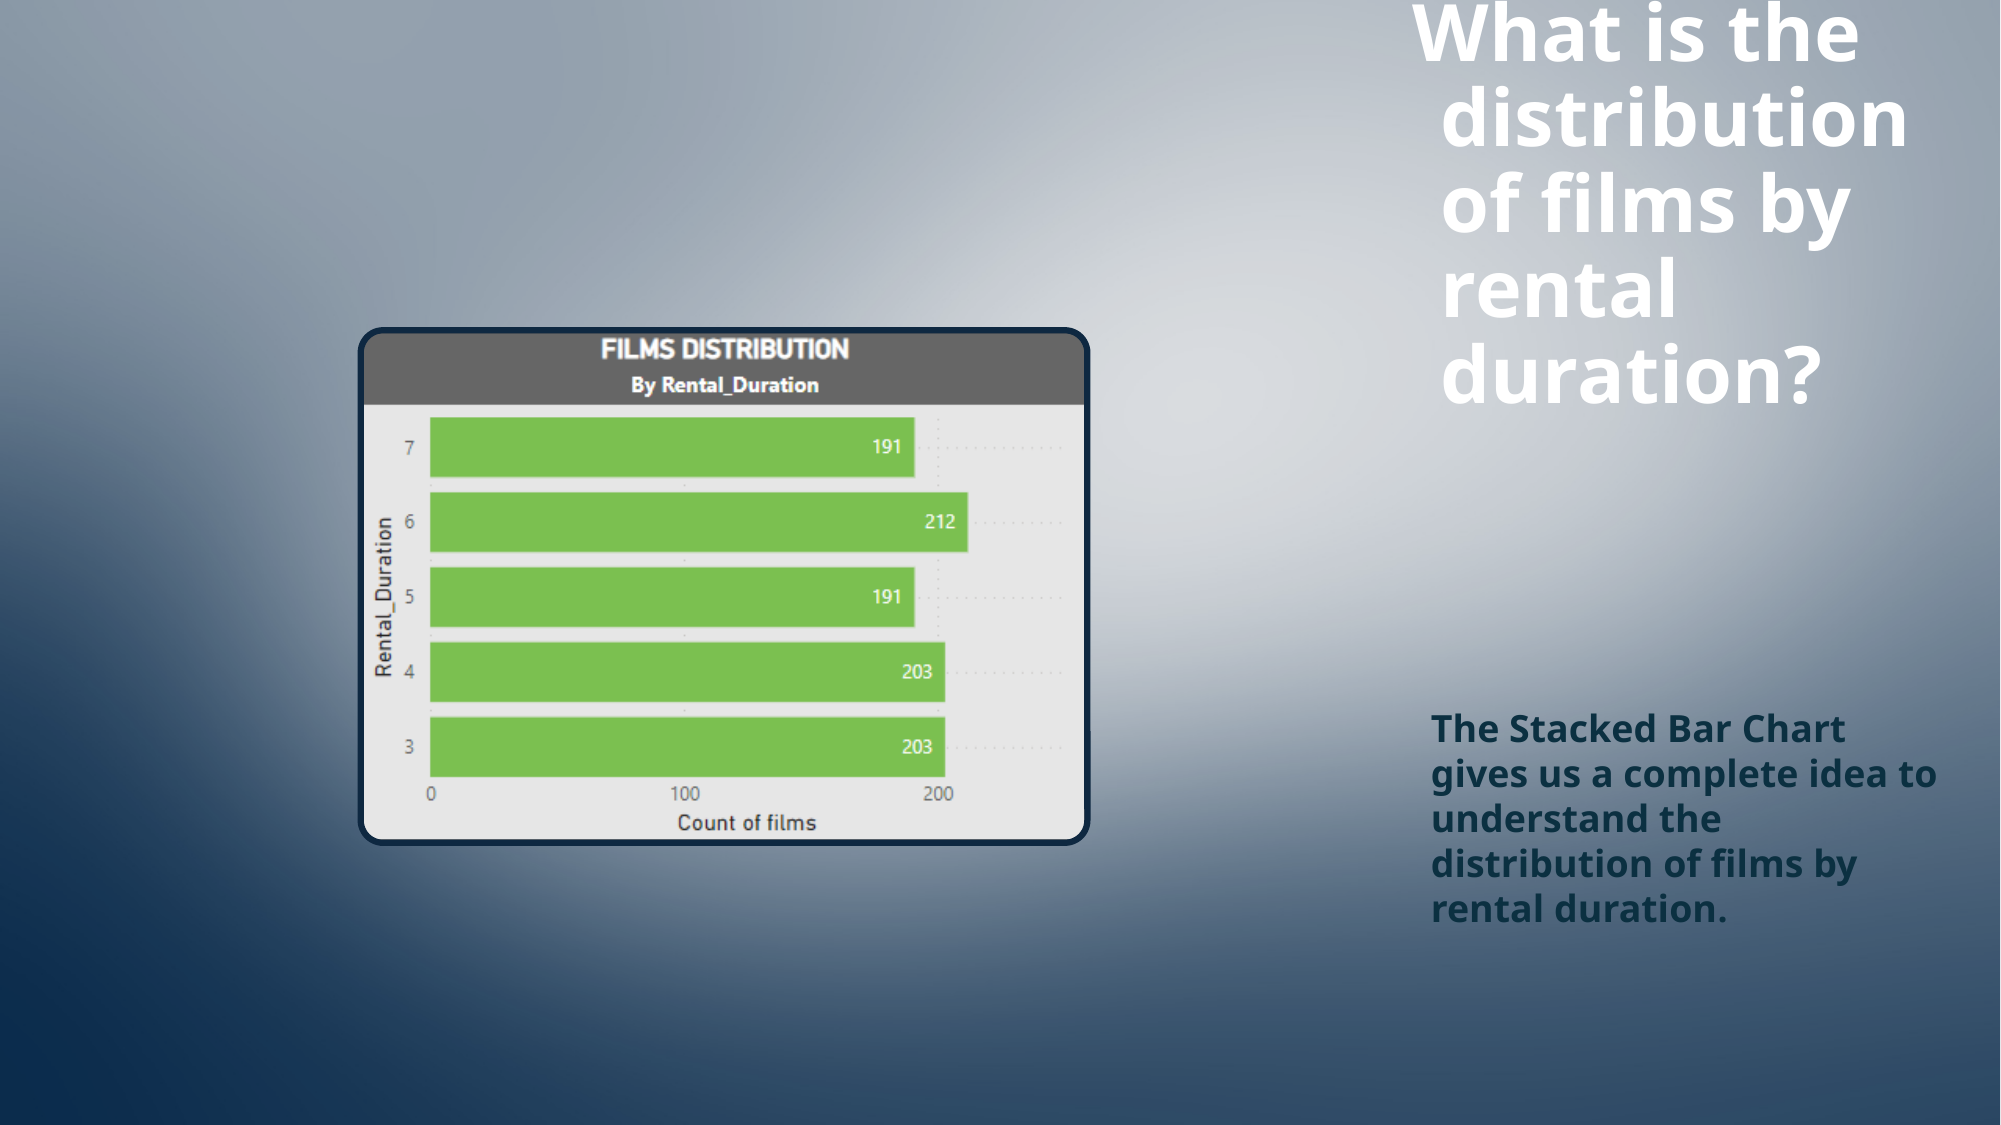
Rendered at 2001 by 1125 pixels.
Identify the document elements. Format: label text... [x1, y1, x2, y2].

text_box The Stacked Bar Chart gives us a complete idea to understand the distribution of films by rental duration. [1415, 697, 1963, 940]
picture [360, 329, 1088, 844]
title What is the distribution of films by rental duration? [1397, 22, 1945, 391]
